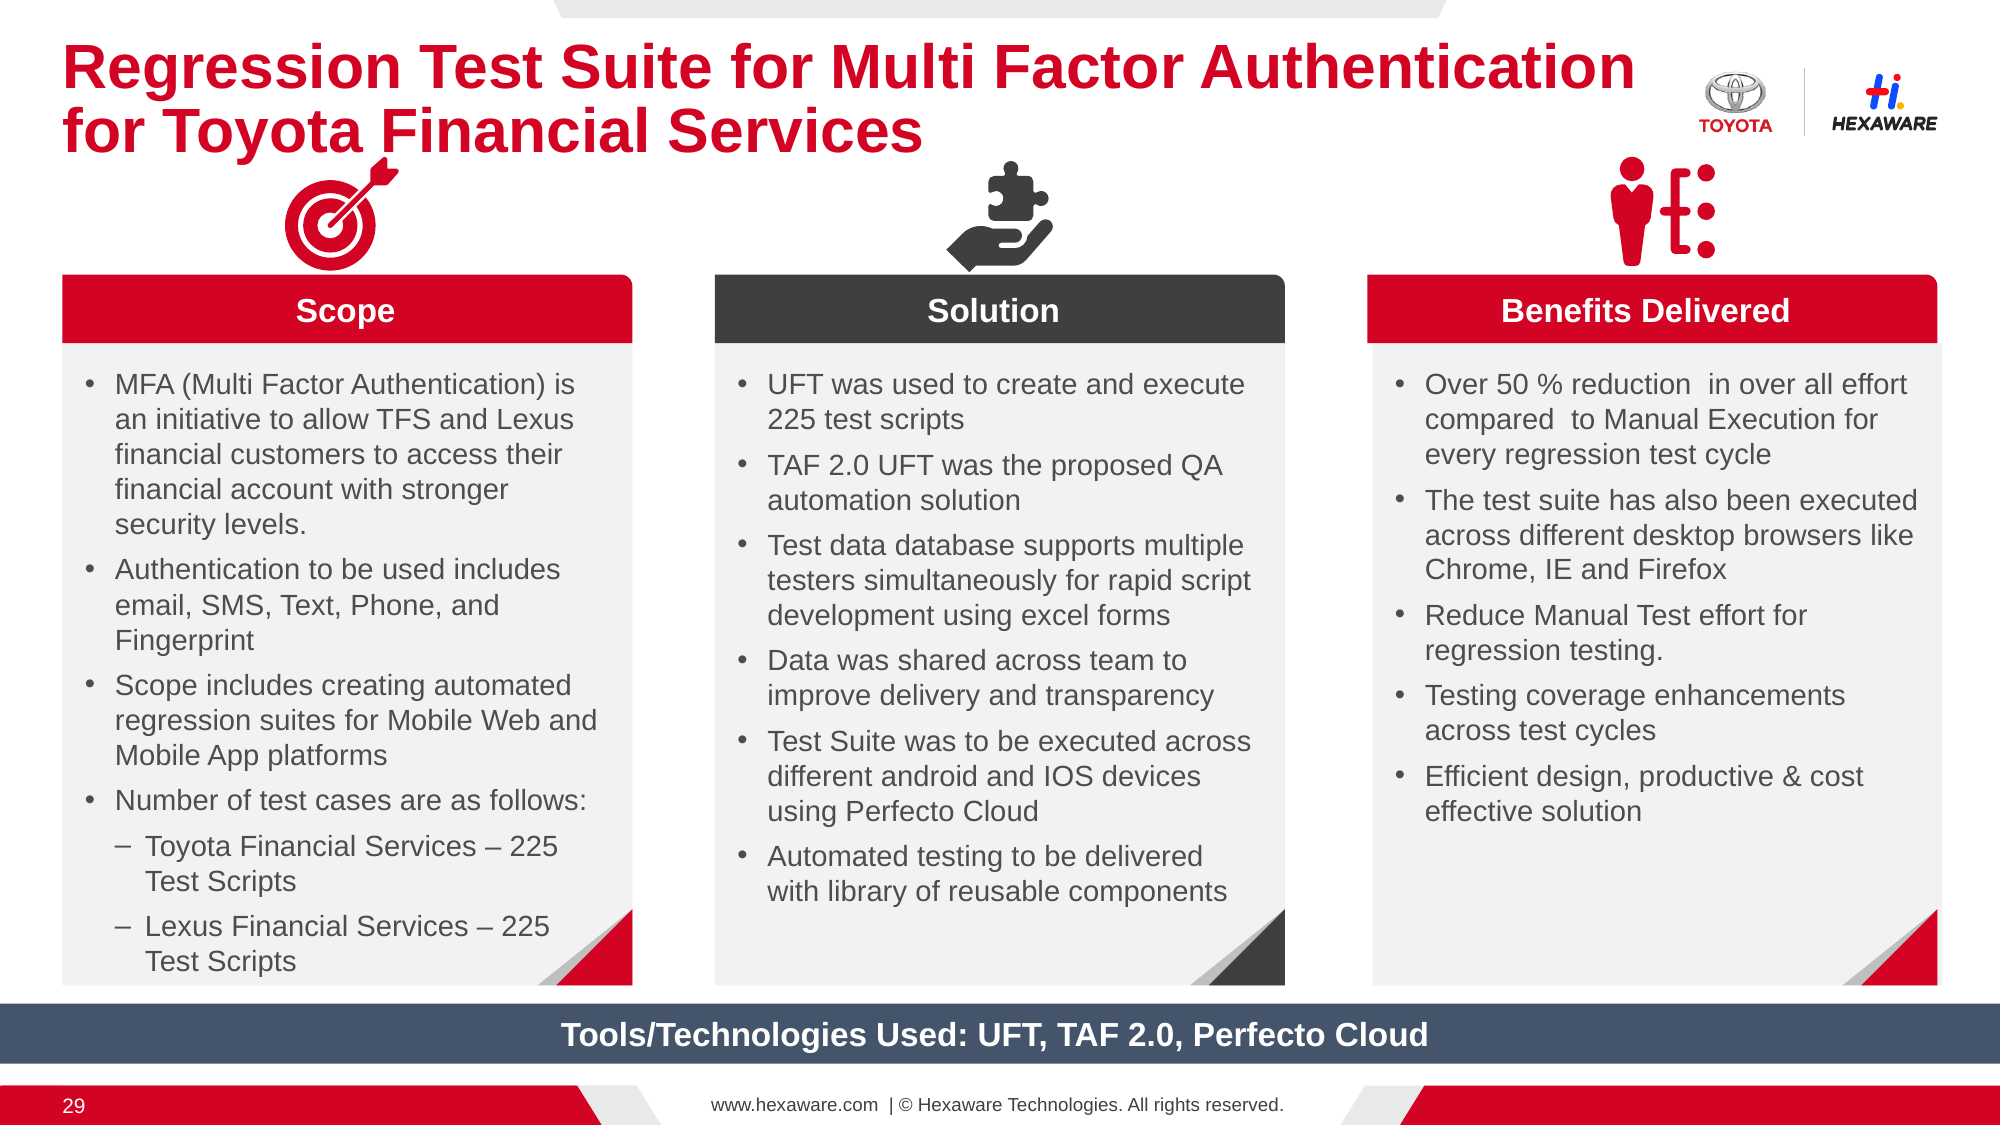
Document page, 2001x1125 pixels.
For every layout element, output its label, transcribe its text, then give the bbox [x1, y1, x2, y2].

picture [1694, 61, 1777, 142]
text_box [0, 156, 2000, 1064]
title Regression Test Suite for Multi Factor Authentication for Toyota Financial Services [62, 69, 1668, 134]
